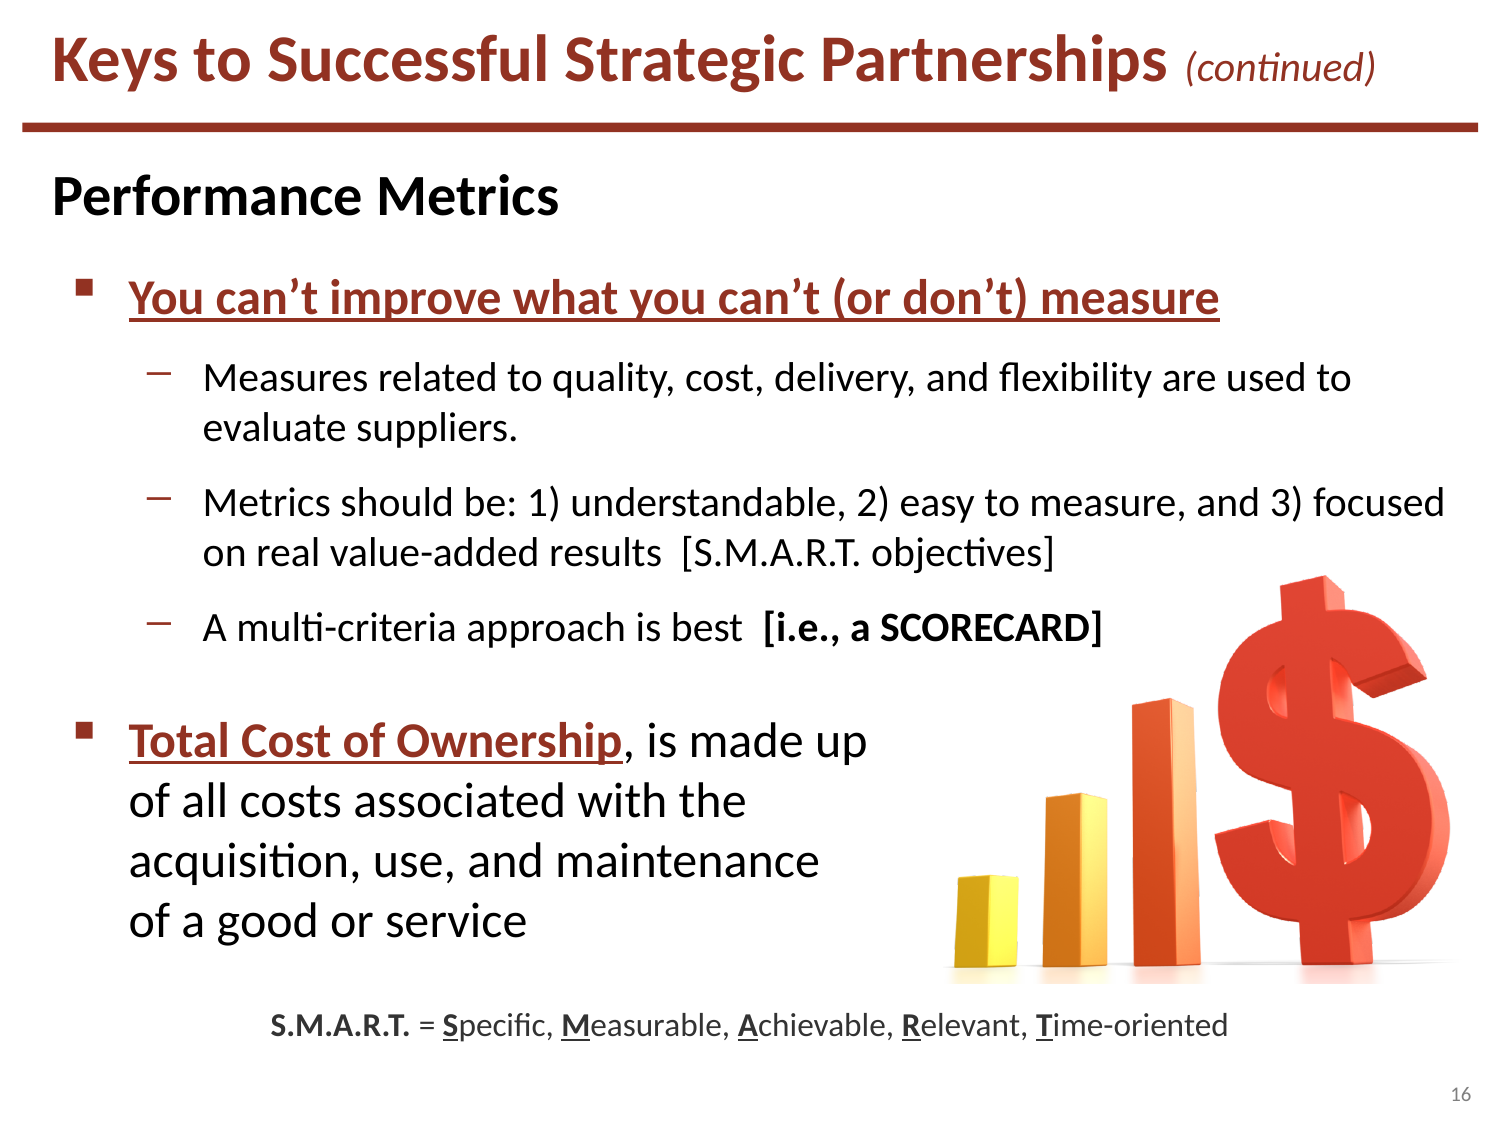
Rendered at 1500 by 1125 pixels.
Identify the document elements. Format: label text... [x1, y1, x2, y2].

picture [942, 568, 1463, 984]
list Performance Metrics You can’t improve what you can’t (or don’t) measure Measures related to quality, cost, delivery, and flexibility are used to evaluate suppliers. Metrics should be: 1) understandable, 2) easy to measure, and 3) focused on real value-added results [S.M.A.R.T. objectives] A multi-criteria approach is best [i.e., a SCORECARD] [37, 149, 1463, 699]
text_box S.M.A.R.T. = Specific, Measurable, Achievable, Relevant, Time-oriented [255, 995, 1244, 1051]
text_box Total Cost of Ownership, is made up of all costs associated with the acquisition, use, and maintenance of a good or service [37, 699, 888, 960]
slide_number 16 [1450, 1079, 1483, 1108]
title Keys to Successful Strategic Partnerships (continued) [37, 23, 1423, 102]
